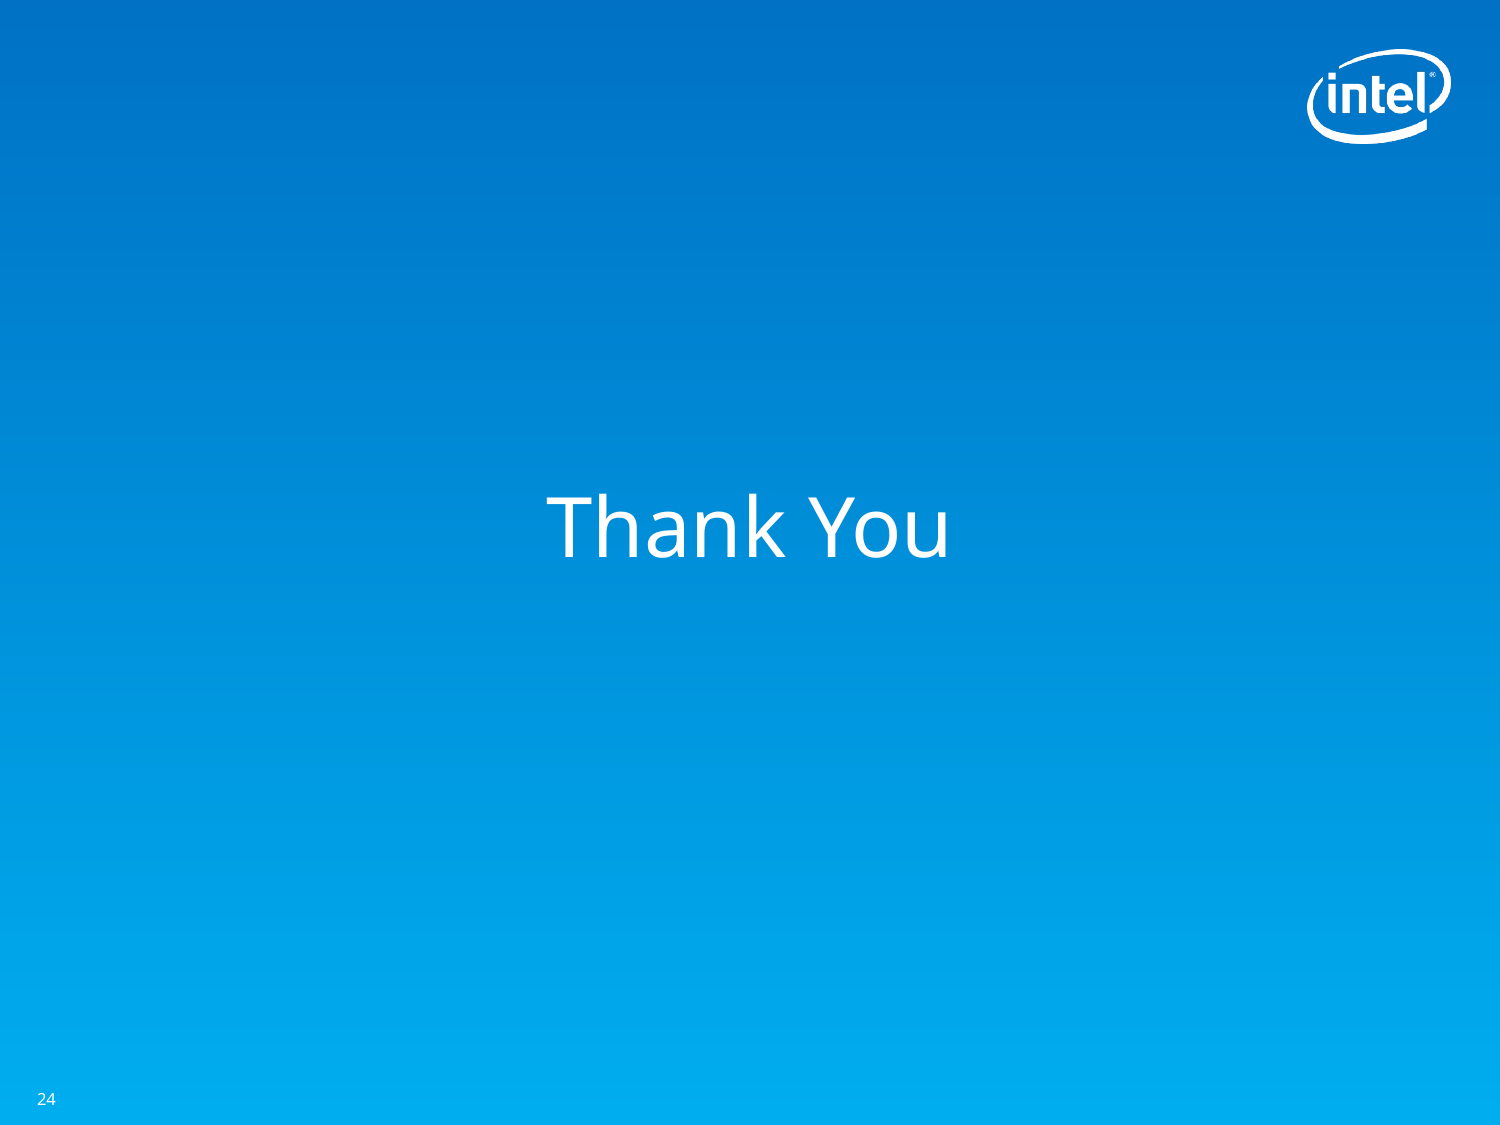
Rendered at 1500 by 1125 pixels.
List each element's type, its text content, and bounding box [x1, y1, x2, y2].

slide_number 24 [12, 1074, 81, 1125]
picture [1307, 49, 1451, 144]
title Thank You [74, 412, 1426, 637]
